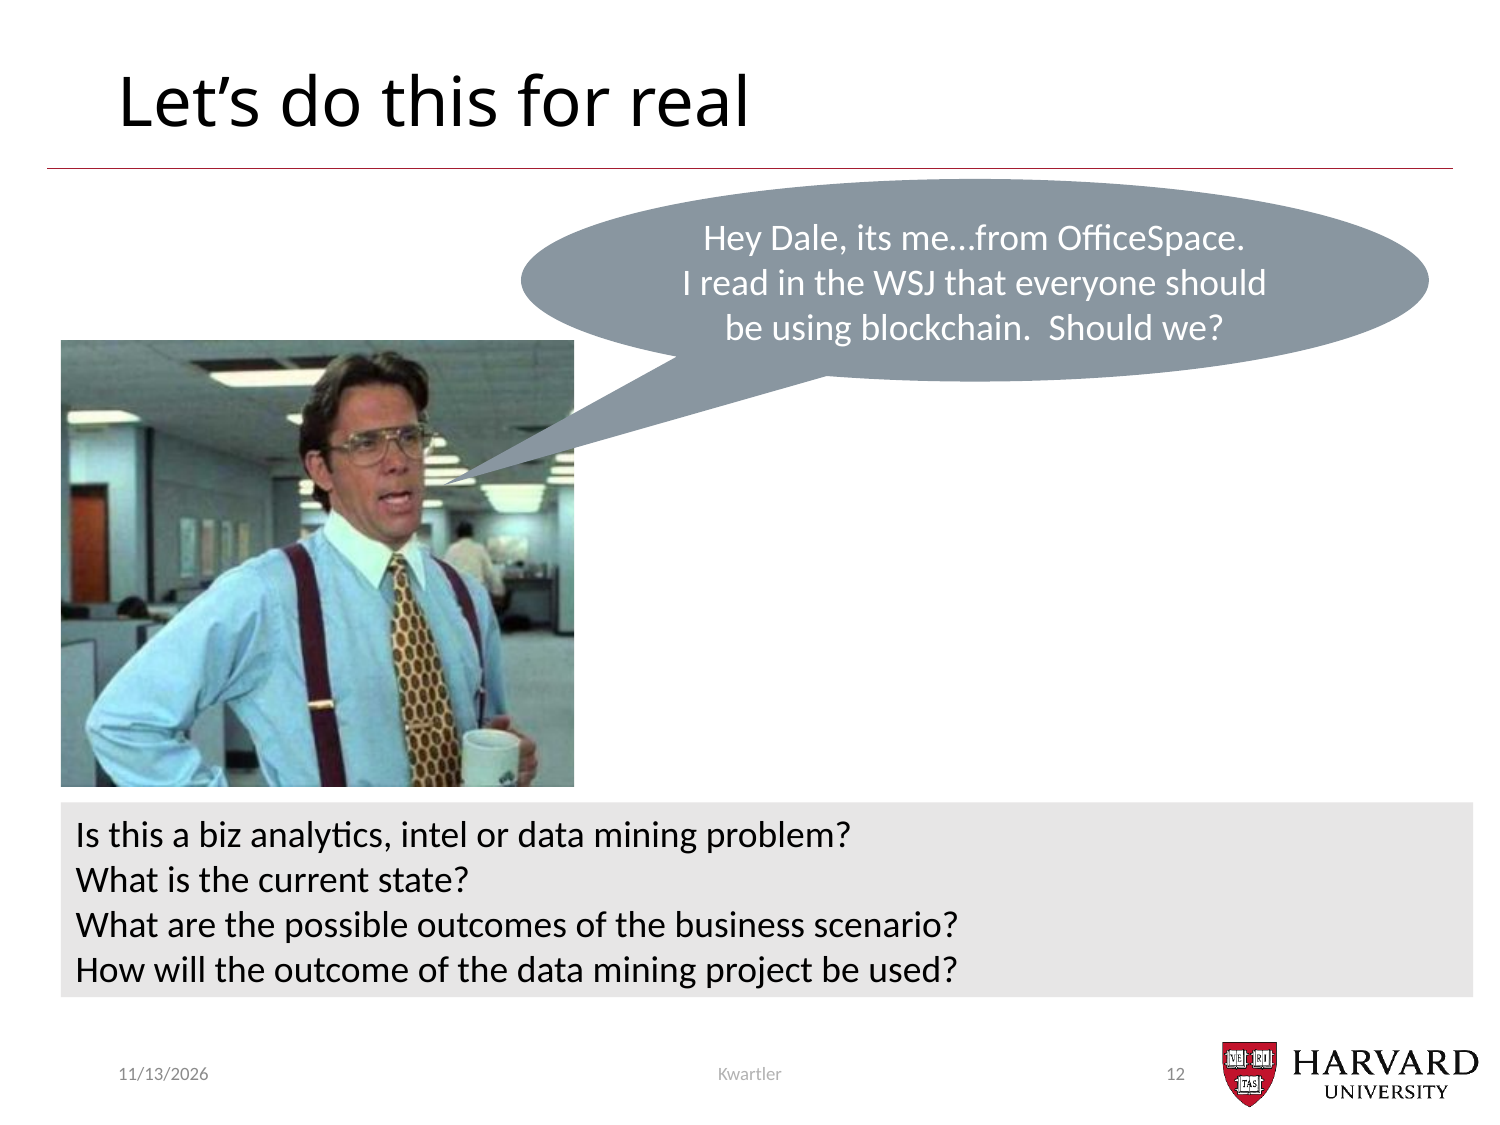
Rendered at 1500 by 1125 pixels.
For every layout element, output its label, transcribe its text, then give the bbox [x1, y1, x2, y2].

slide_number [103, 1042, 441, 1103]
picture [60, 340, 575, 787]
text_box Hey Dale, its me…from OfficeSpace. I read in the WSJ that everyone should be using blockchain. Should we? [519, 177, 1430, 449]
footer Kwartler [496, 1042, 1004, 1103]
text_box Is this a biz analytics, intel or data mining problem? What is the current state? What are the possible outcomes of the business scenario? How will the outcome of the data mining project be used? [60, 802, 1474, 998]
slide_number 12 [1059, 1042, 1200, 1103]
title Let’s do this for real [103, 59, 1397, 157]
picture [1200, 1024, 1500, 1125]
